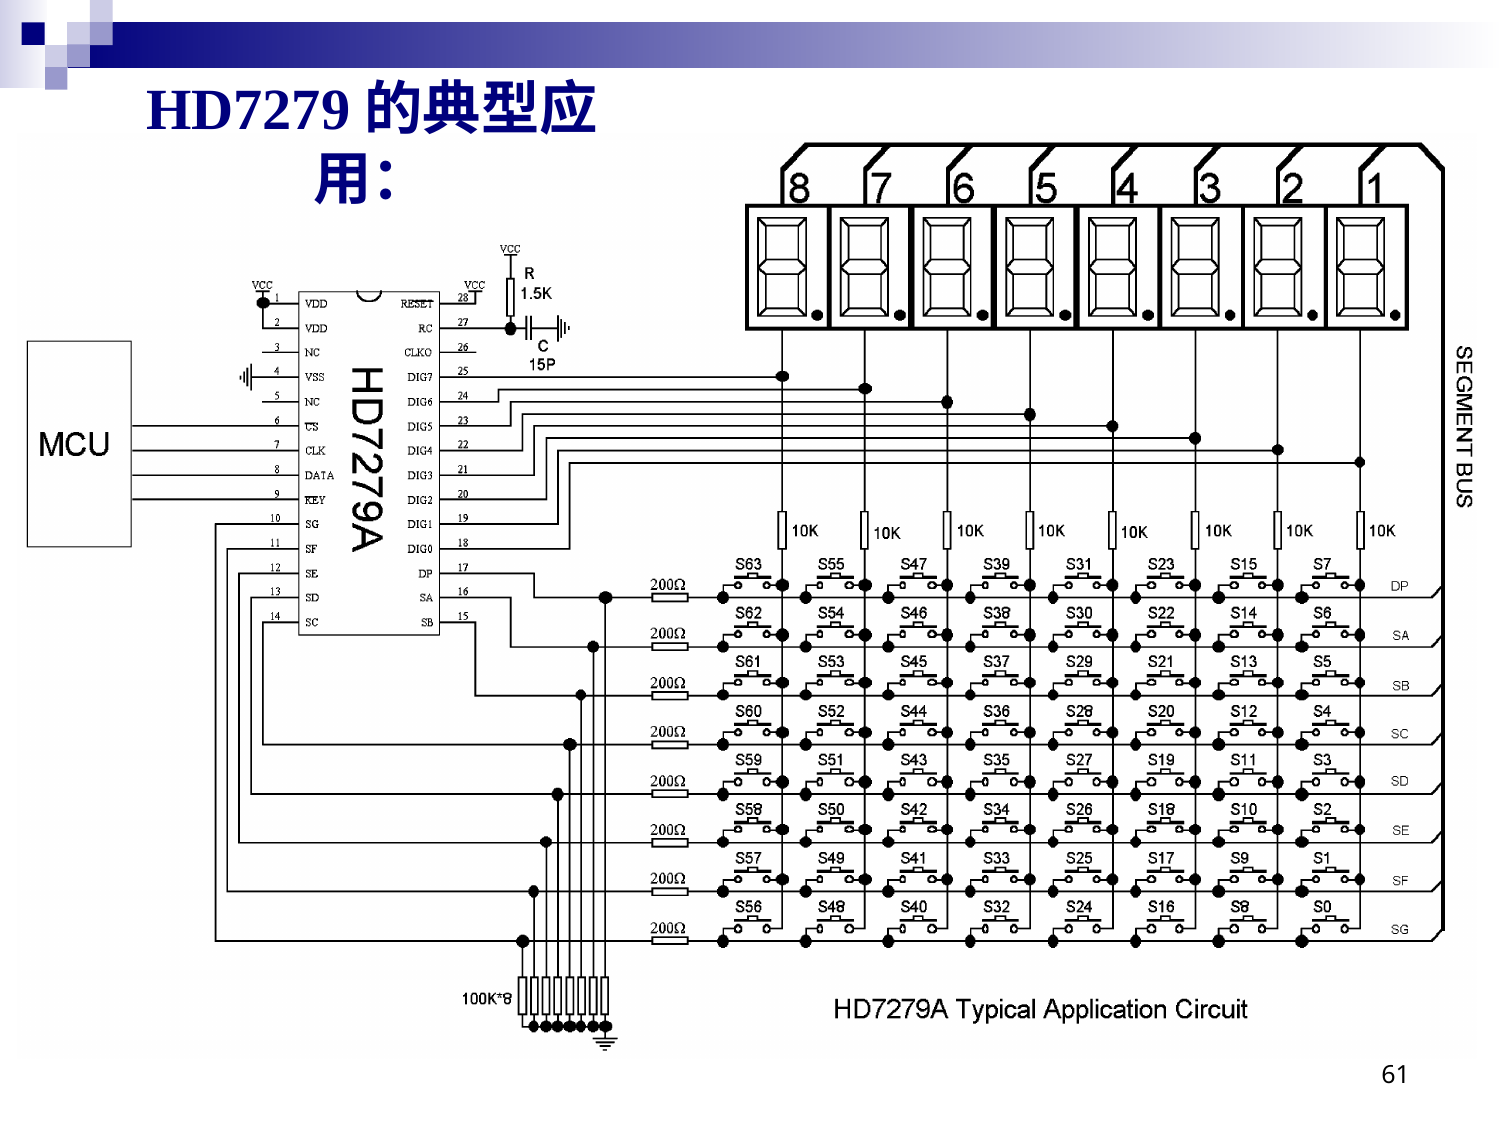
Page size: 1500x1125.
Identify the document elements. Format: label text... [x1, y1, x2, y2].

slide_number 61 [1074, 1066, 1426, 1101]
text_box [17, 133, 1477, 1059]
text_box HD7279的典型应用： [76, 63, 668, 131]
